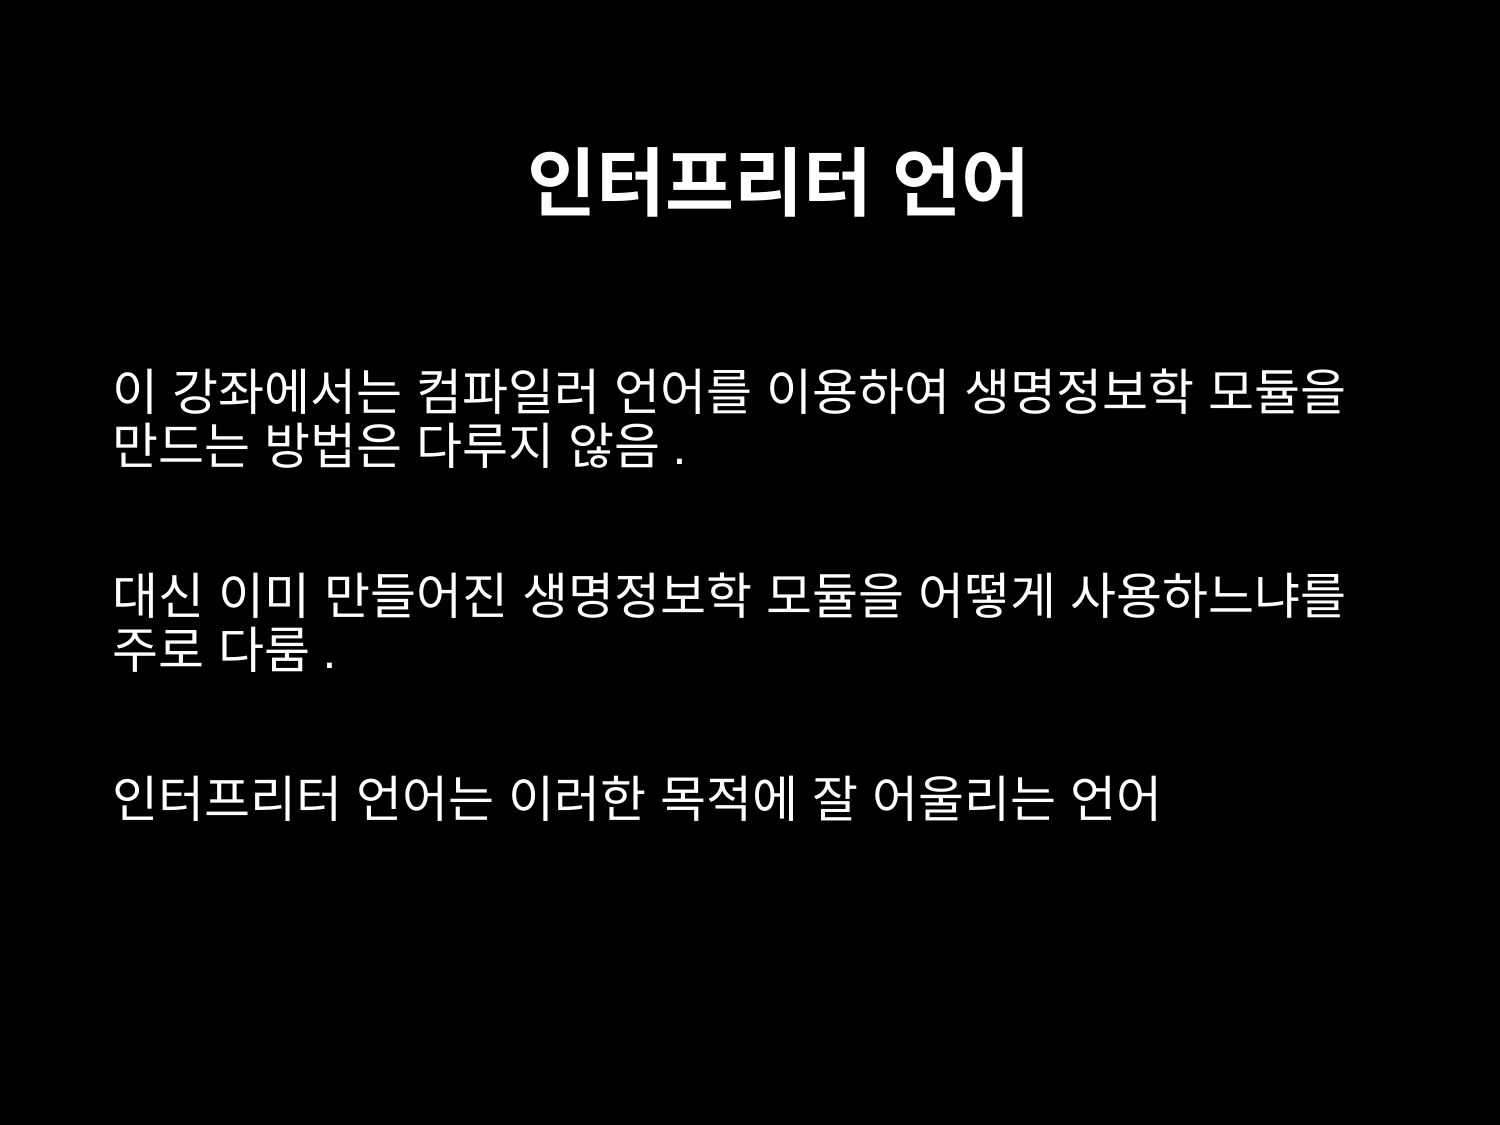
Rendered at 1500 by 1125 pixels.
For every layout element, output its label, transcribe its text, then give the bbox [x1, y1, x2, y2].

list 이 강좌에서는 컴파일러 언어를 이용하여 생명정보학 모듈을 만드는 방법은 다루지 않음. 대신 이미 만들어진 생명정보학 모듈을 어떻게 사용하느냐를 주로 다룸. 인터프리터 언어는 이러한 목적에 잘 어울리는 언어 [97, 360, 1403, 1028]
title 인터프리터 언어 [0, 80, 1047, 293]
